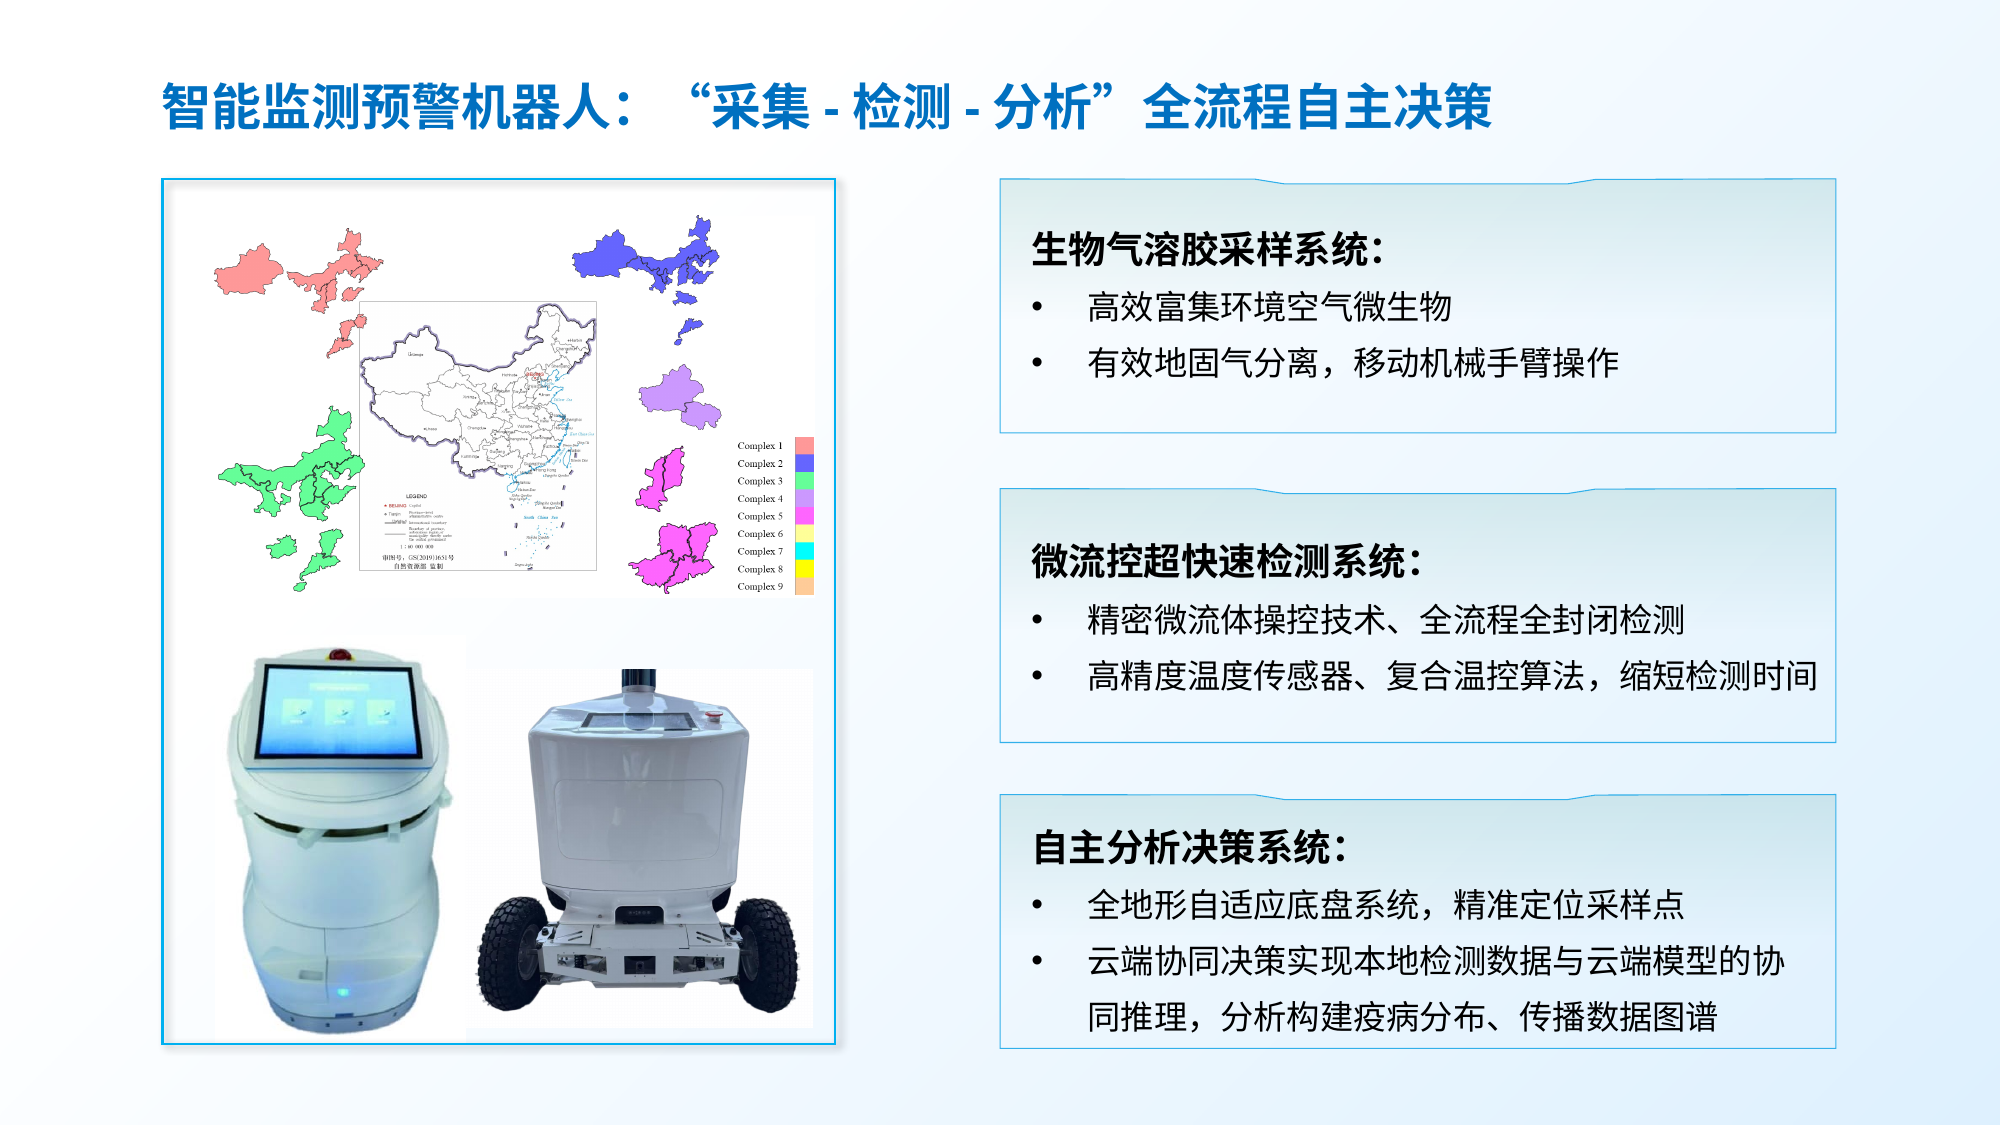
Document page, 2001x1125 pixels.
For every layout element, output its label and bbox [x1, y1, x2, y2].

picture [0, 0, 2000, 1125]
text_box [213, 214, 816, 1045]
